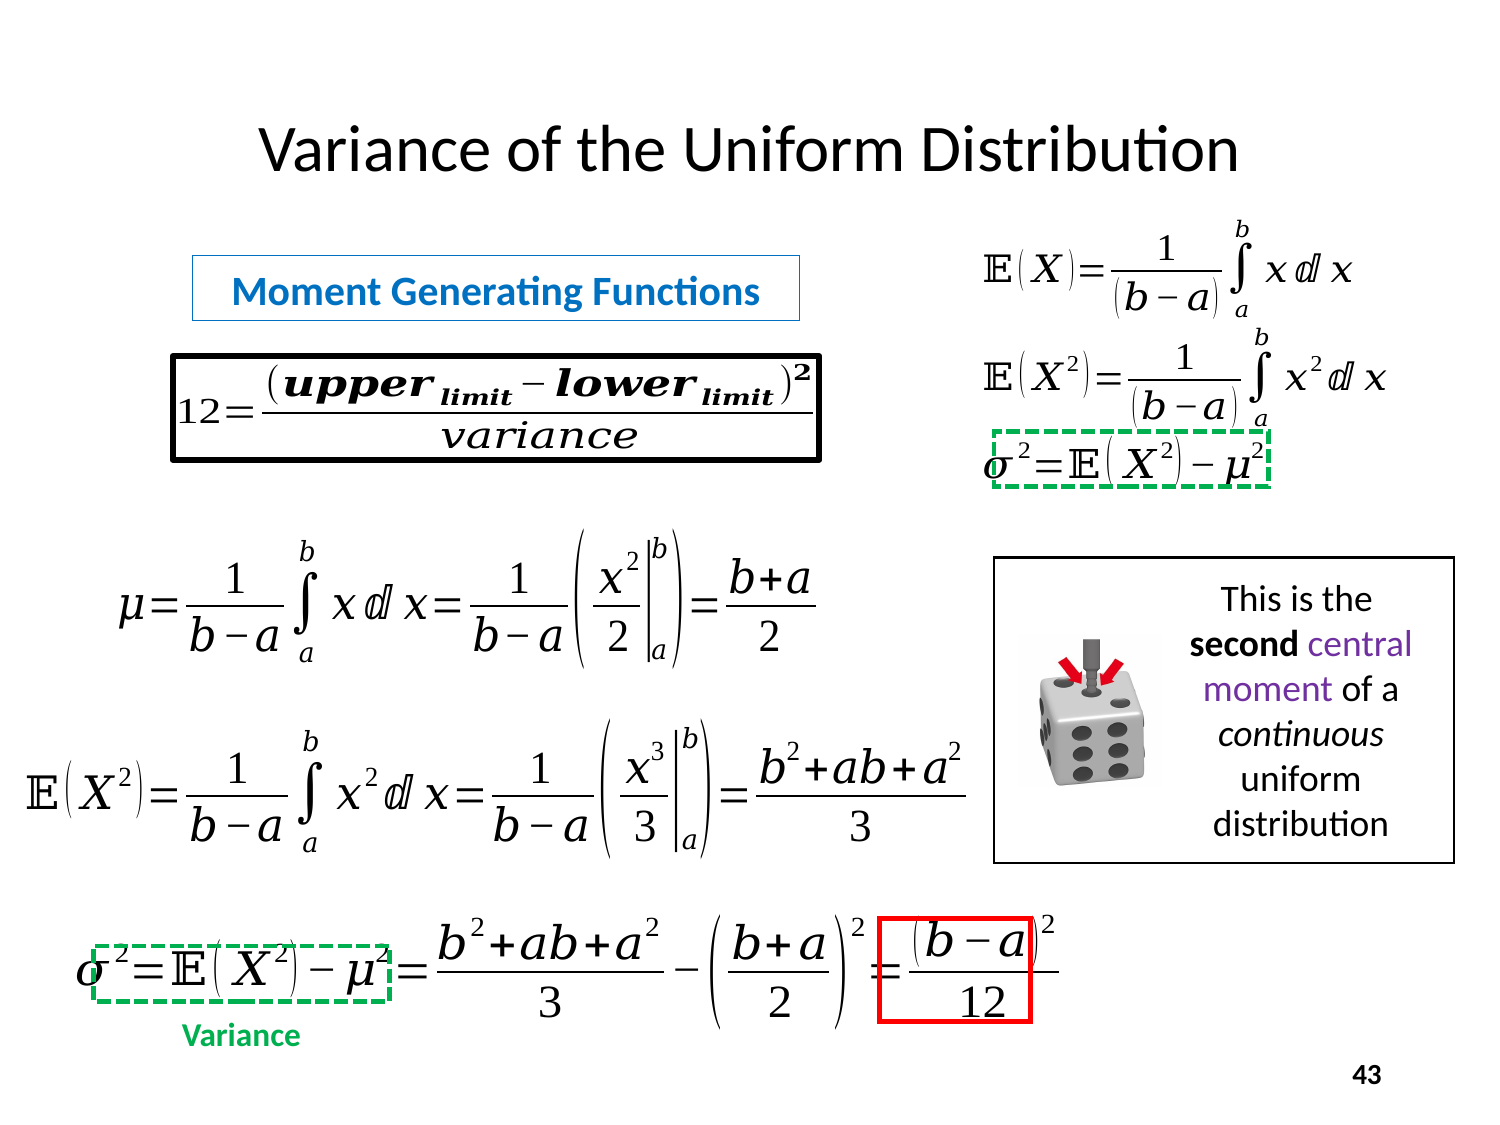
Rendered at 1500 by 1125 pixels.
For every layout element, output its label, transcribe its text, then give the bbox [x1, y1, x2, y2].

slide_number 43 [1059, 1042, 1397, 1103]
text_box [879, 918, 1032, 1023]
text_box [993, 557, 1455, 864]
text_box Variance [128, 1005, 355, 1061]
text_box Moment Generating Functions [192, 255, 800, 321]
text_box [92, 945, 391, 1003]
title Variance of the Uniform Distribution [103, 59, 1397, 241]
text_box [993, 430, 1270, 488]
